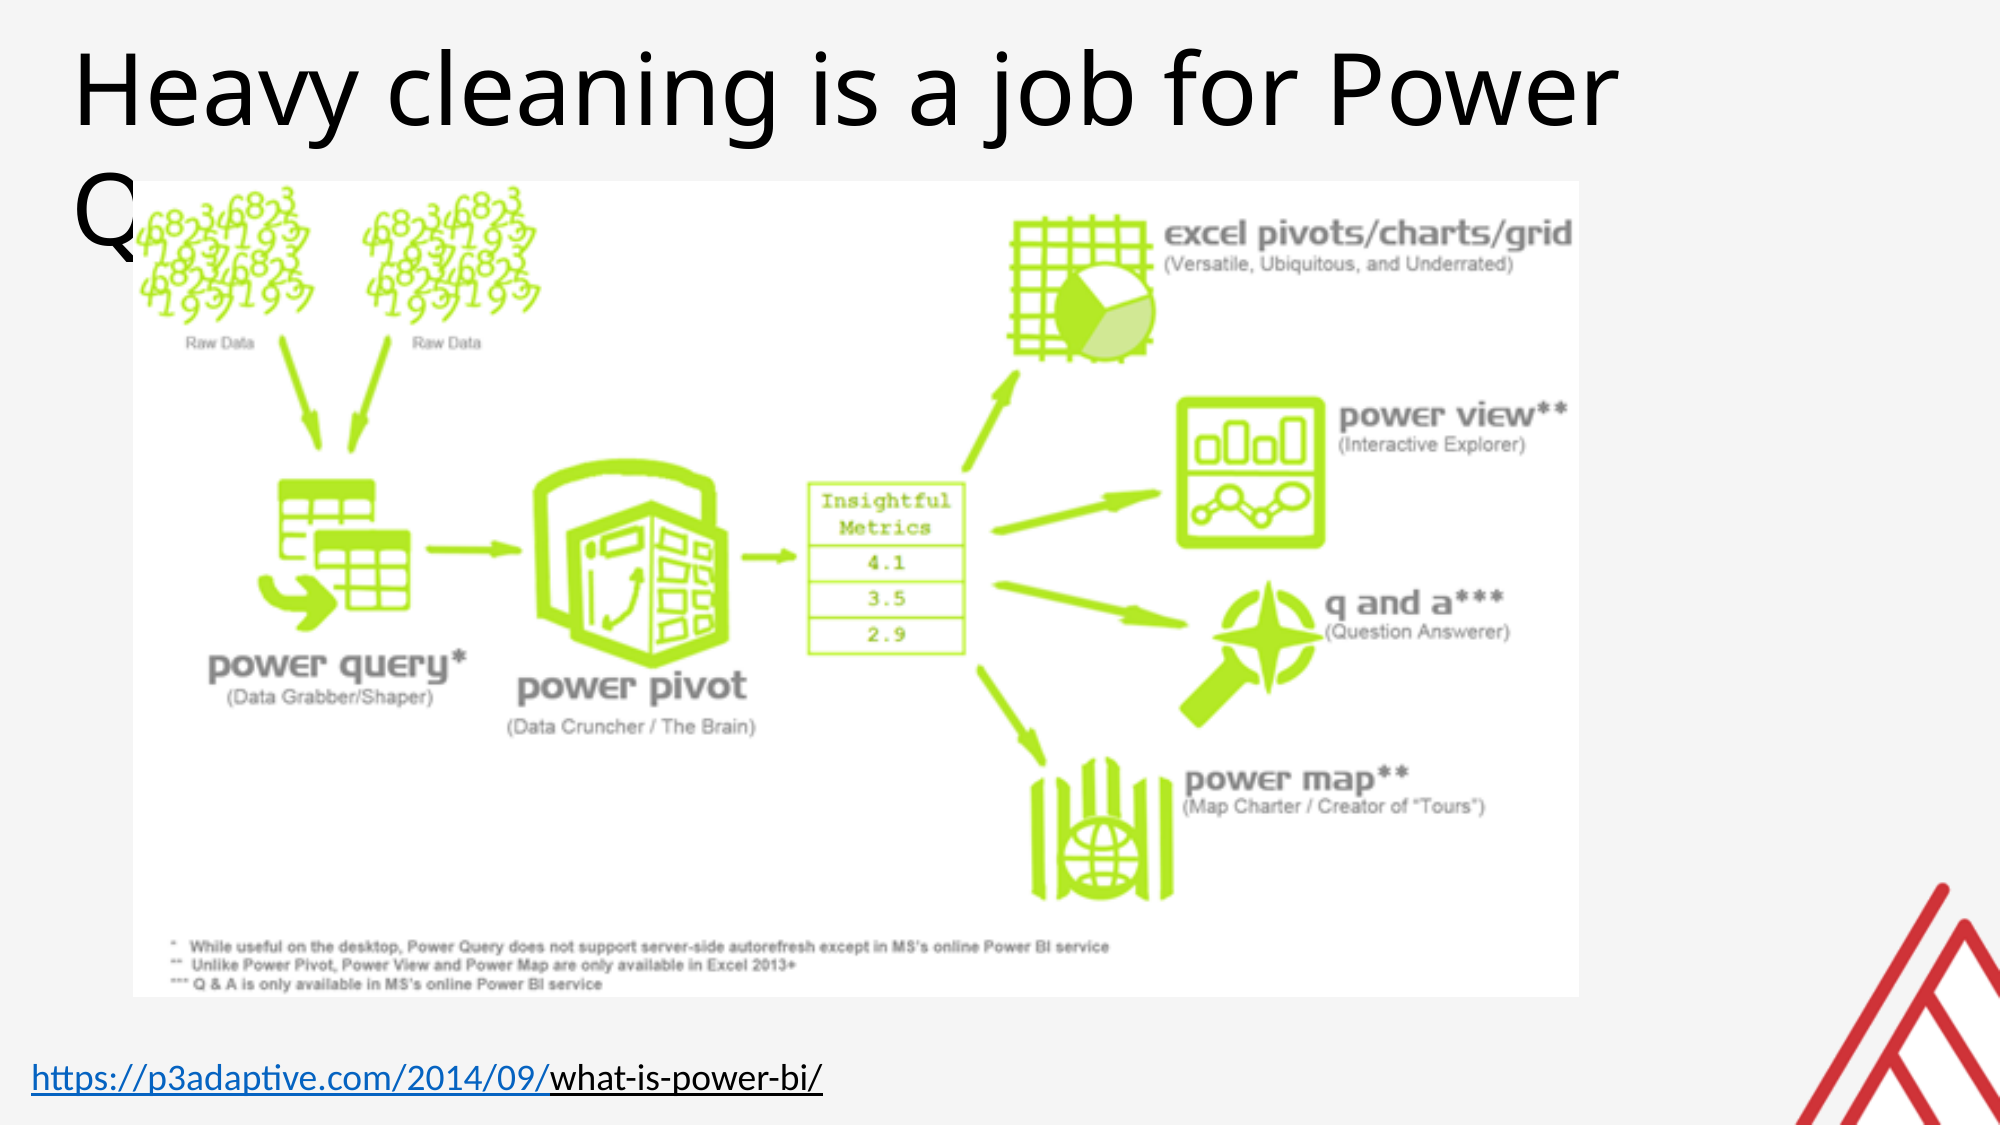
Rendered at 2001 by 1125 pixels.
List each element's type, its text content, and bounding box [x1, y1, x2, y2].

text_box Heavy cleaning is a job for Power Query [56, 18, 1755, 274]
picture [1786, 881, 2000, 1125]
picture [133, 181, 1579, 997]
text_box https://p3adaptive.com/2014/09/what-is-power-bi/ [16, 1045, 1017, 1106]
